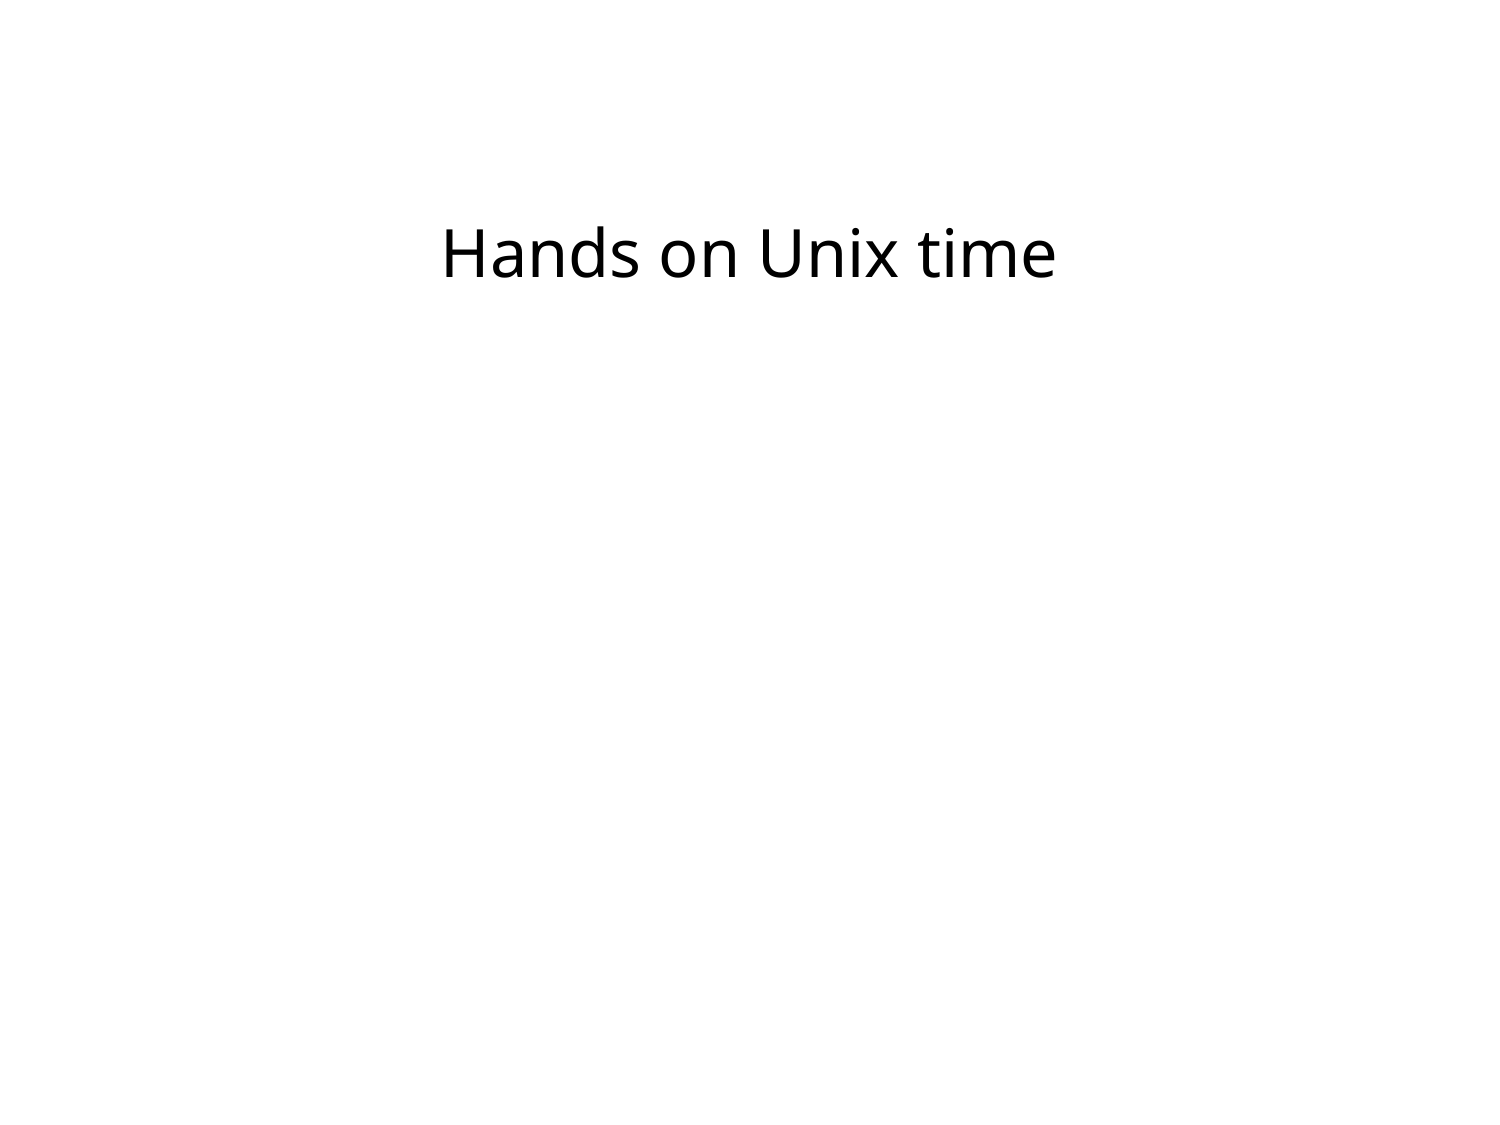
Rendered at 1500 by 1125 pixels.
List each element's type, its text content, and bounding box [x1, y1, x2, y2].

text_box Hands on Unix time [425, 203, 1075, 298]
